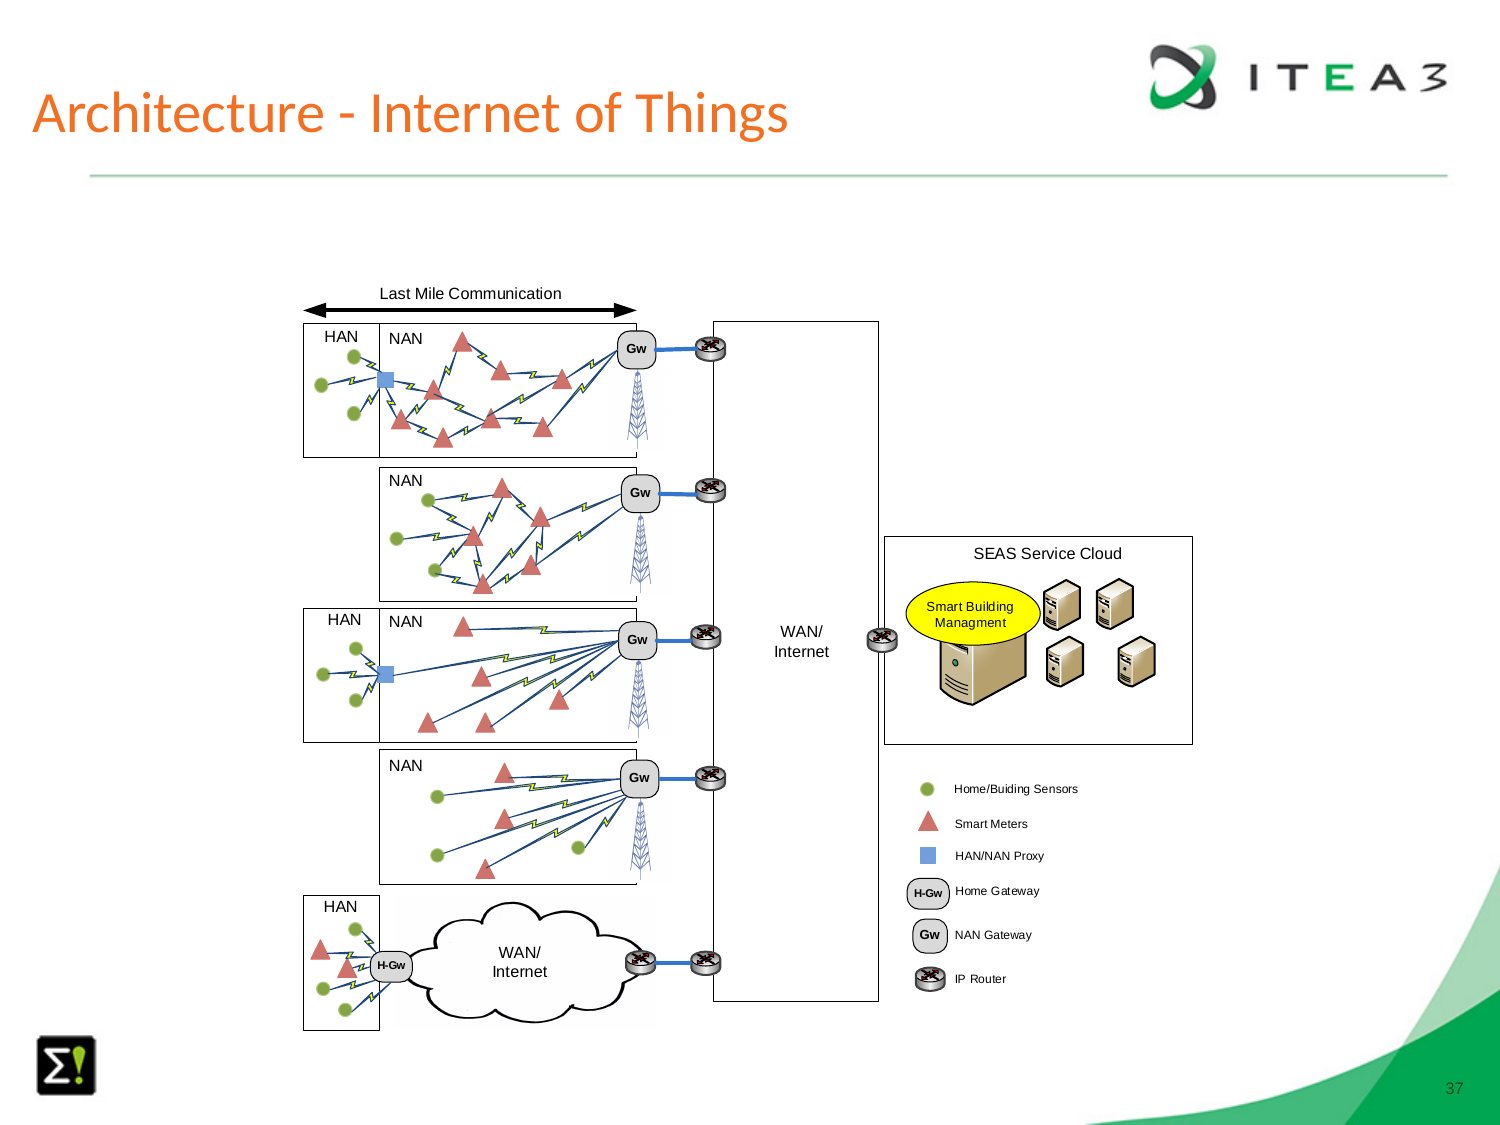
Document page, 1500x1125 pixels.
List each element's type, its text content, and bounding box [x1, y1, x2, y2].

picture [0, 0, 1500, 1125]
text_box Architecture - Internet of Things [17, 66, 1368, 218]
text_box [277, 278, 1194, 1032]
